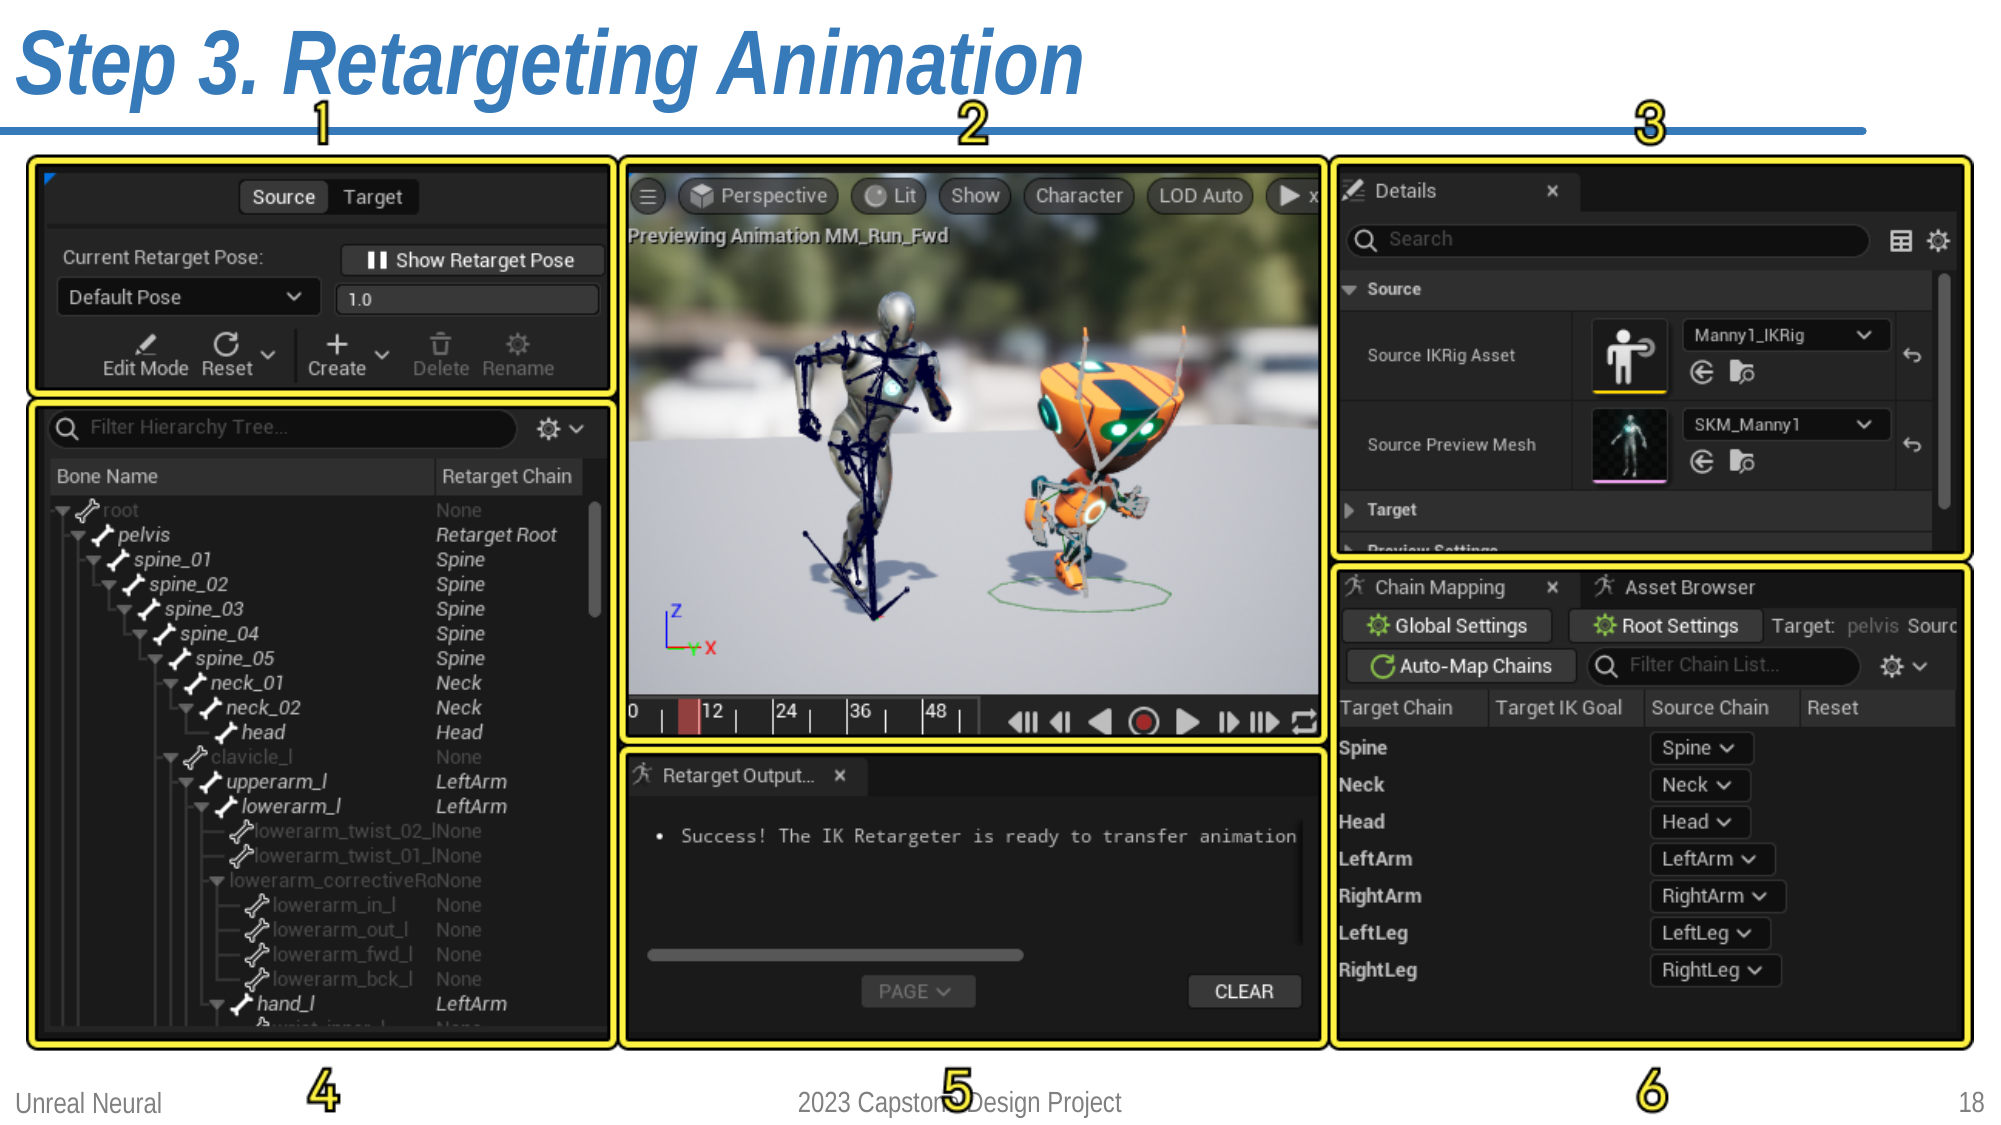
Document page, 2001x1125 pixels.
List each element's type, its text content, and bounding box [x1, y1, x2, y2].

picture [26, 90, 1974, 1125]
text_box Step 3. Retargeting Animation [0, 0, 2000, 130]
